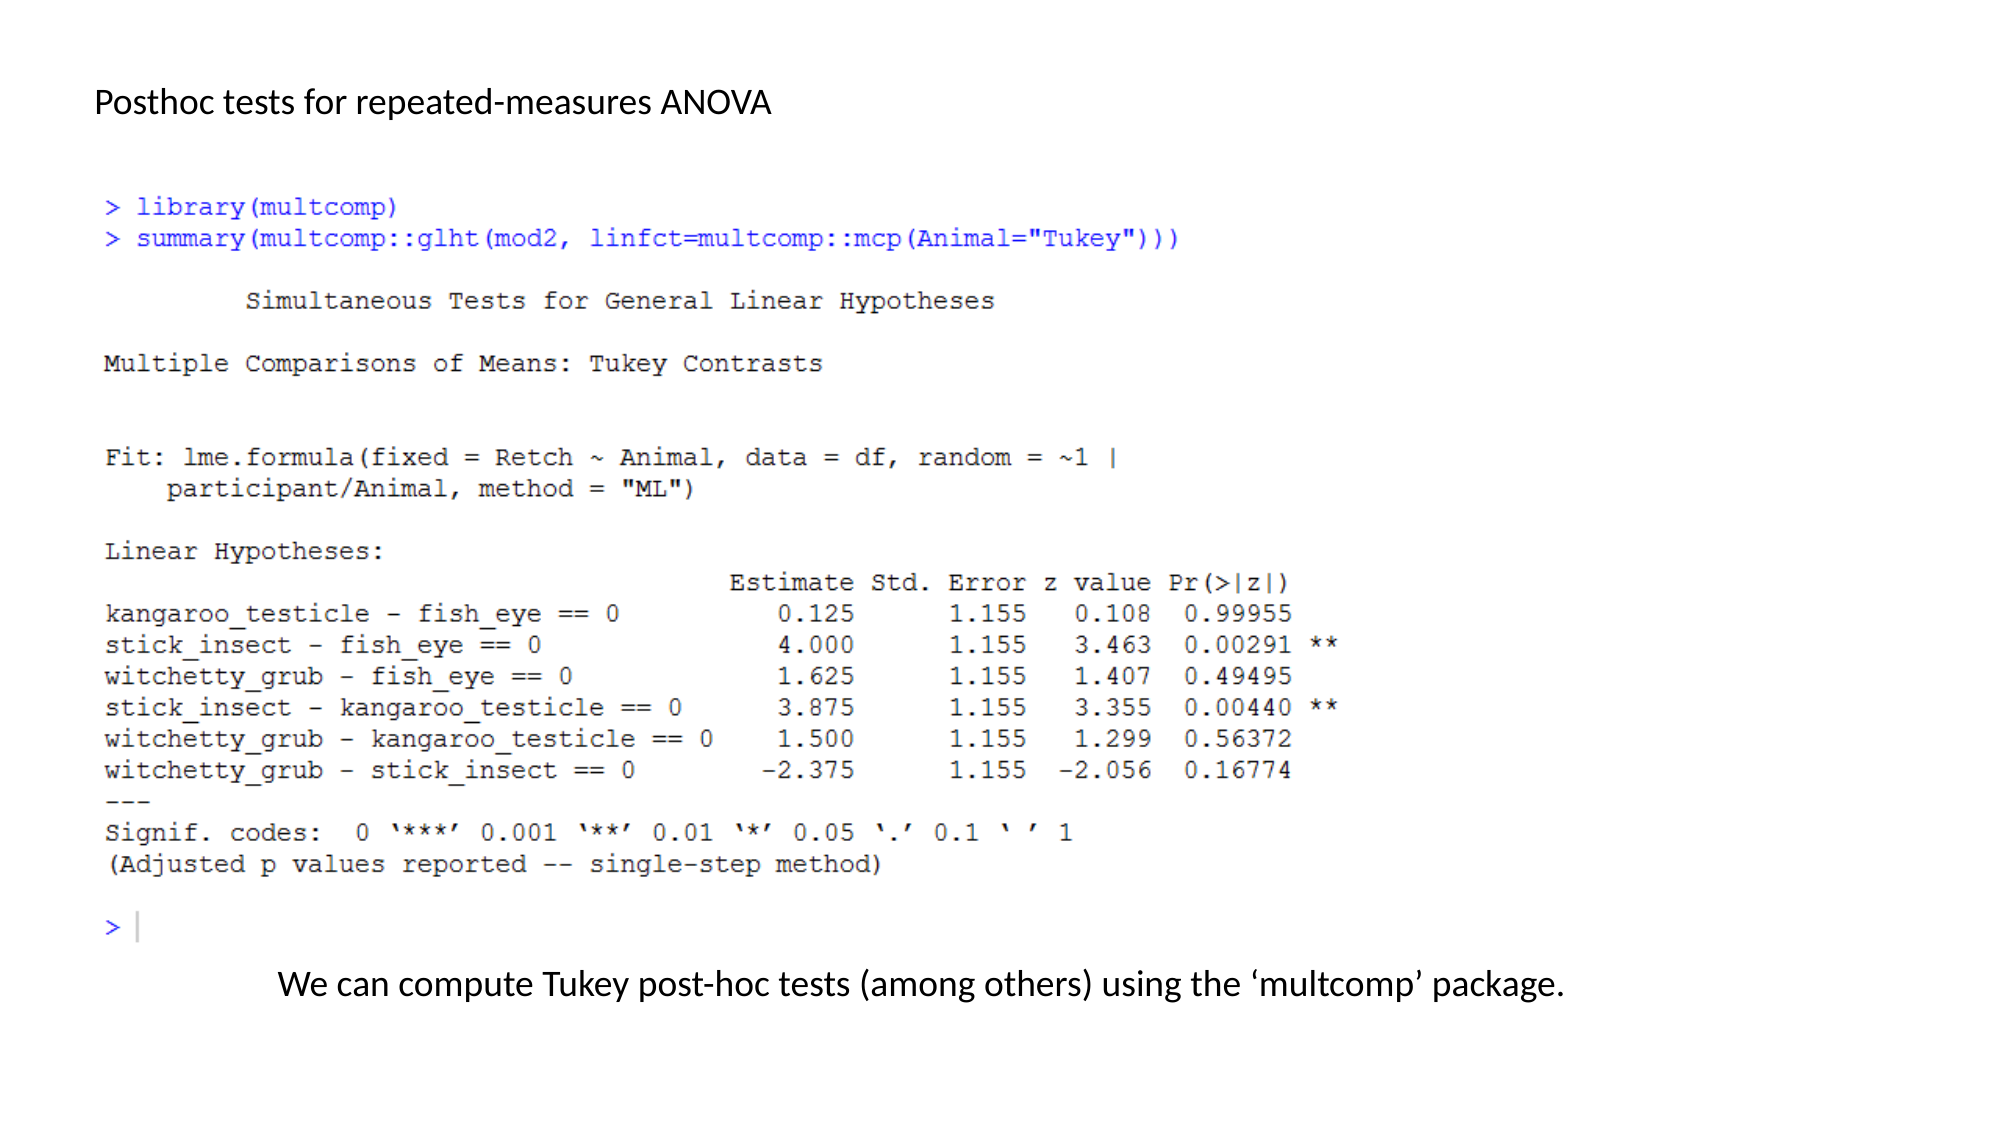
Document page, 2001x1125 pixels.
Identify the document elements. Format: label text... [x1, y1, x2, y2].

text_box We can compute Tukey post-hoc tests (among others) using the ‘multcomp’ package. [262, 951, 1582, 1012]
picture [96, 190, 1357, 952]
text_box Posthoc tests for repeated-measures ANOVA [79, 69, 788, 130]
